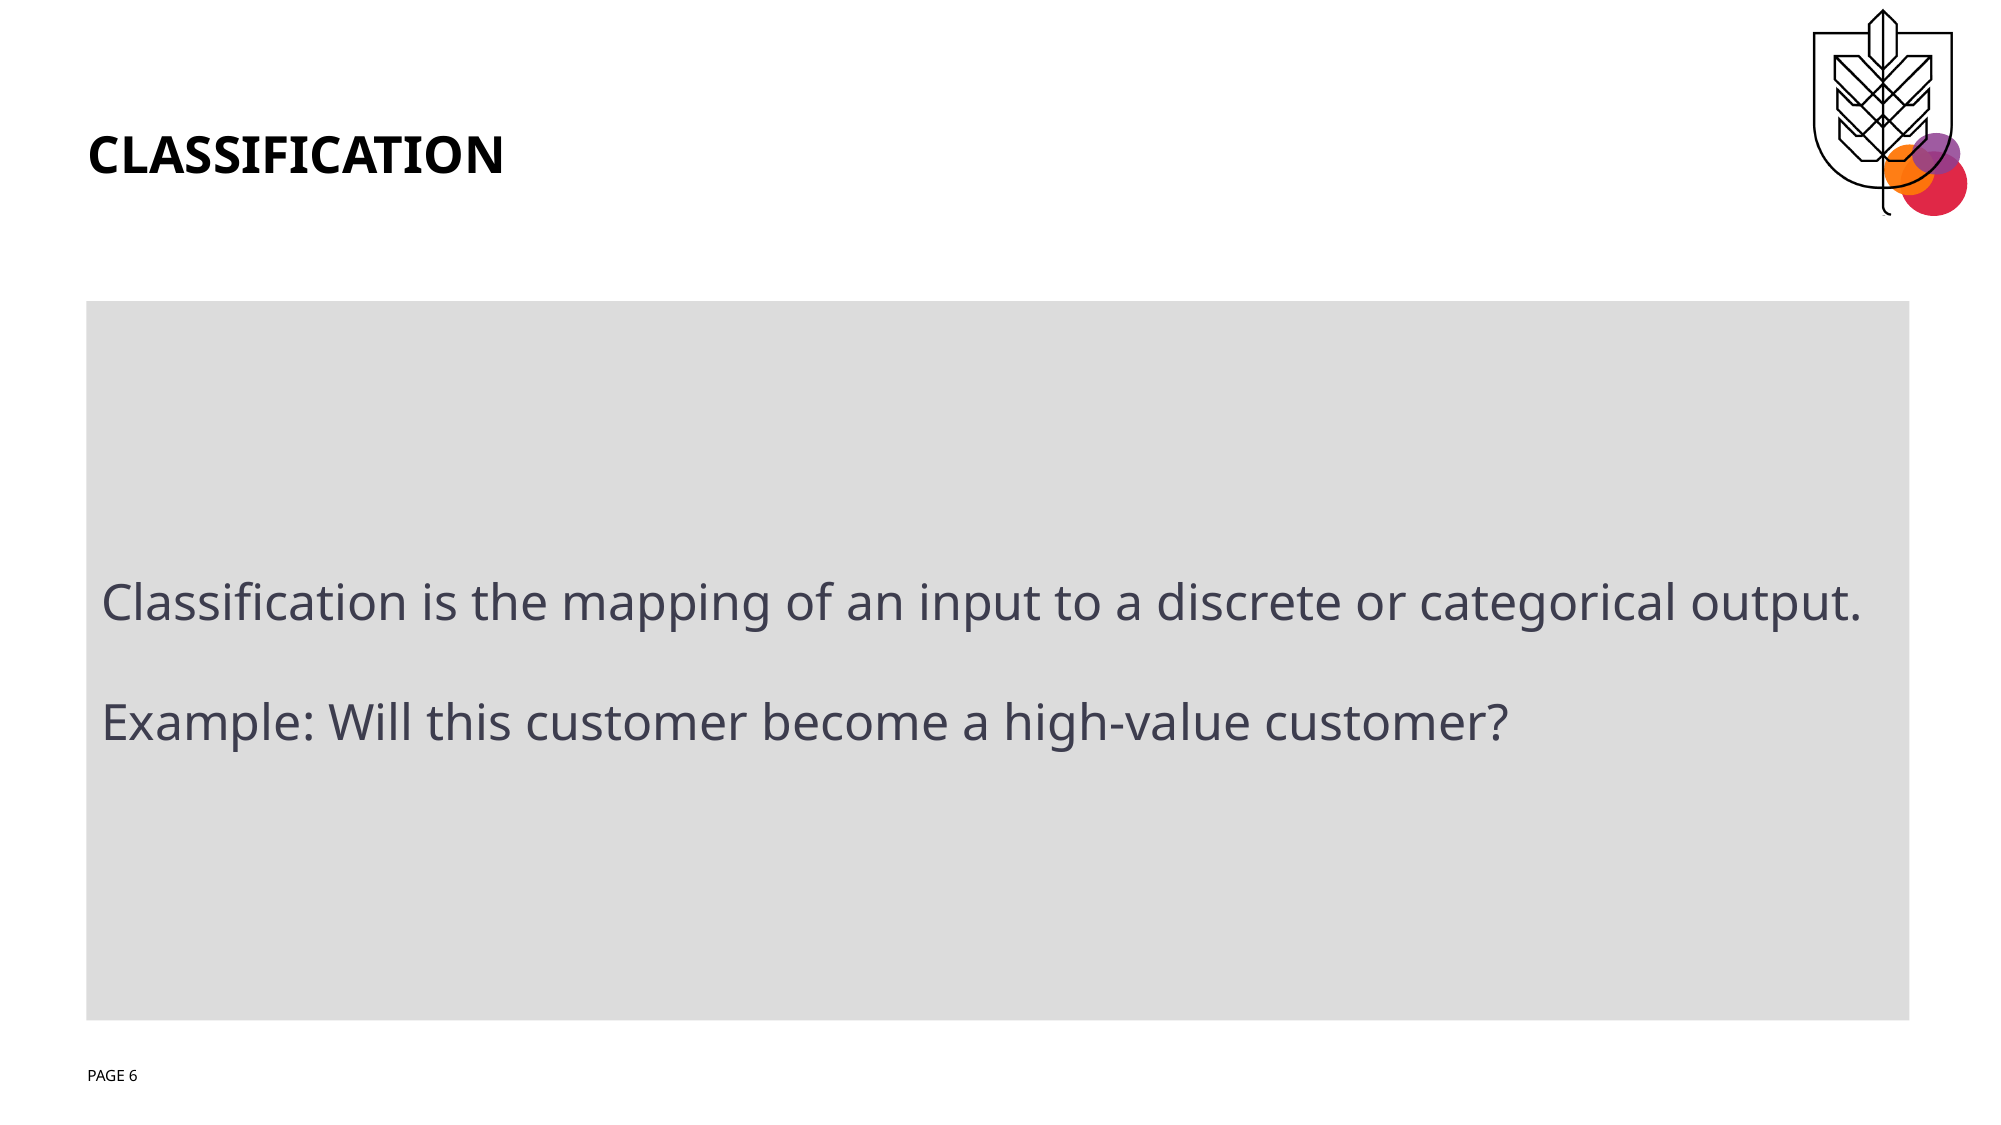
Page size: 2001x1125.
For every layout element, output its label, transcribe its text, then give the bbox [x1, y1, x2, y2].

slide_number PAGE 6 [87, 1067, 145, 1086]
title Classification [87, 112, 1774, 177]
text_box Classification is the mapping of an input to a discrete or categorical output. Example: Will this customer become a high-value customer? [84, 299, 1912, 1023]
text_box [1779, 8, 1988, 217]
